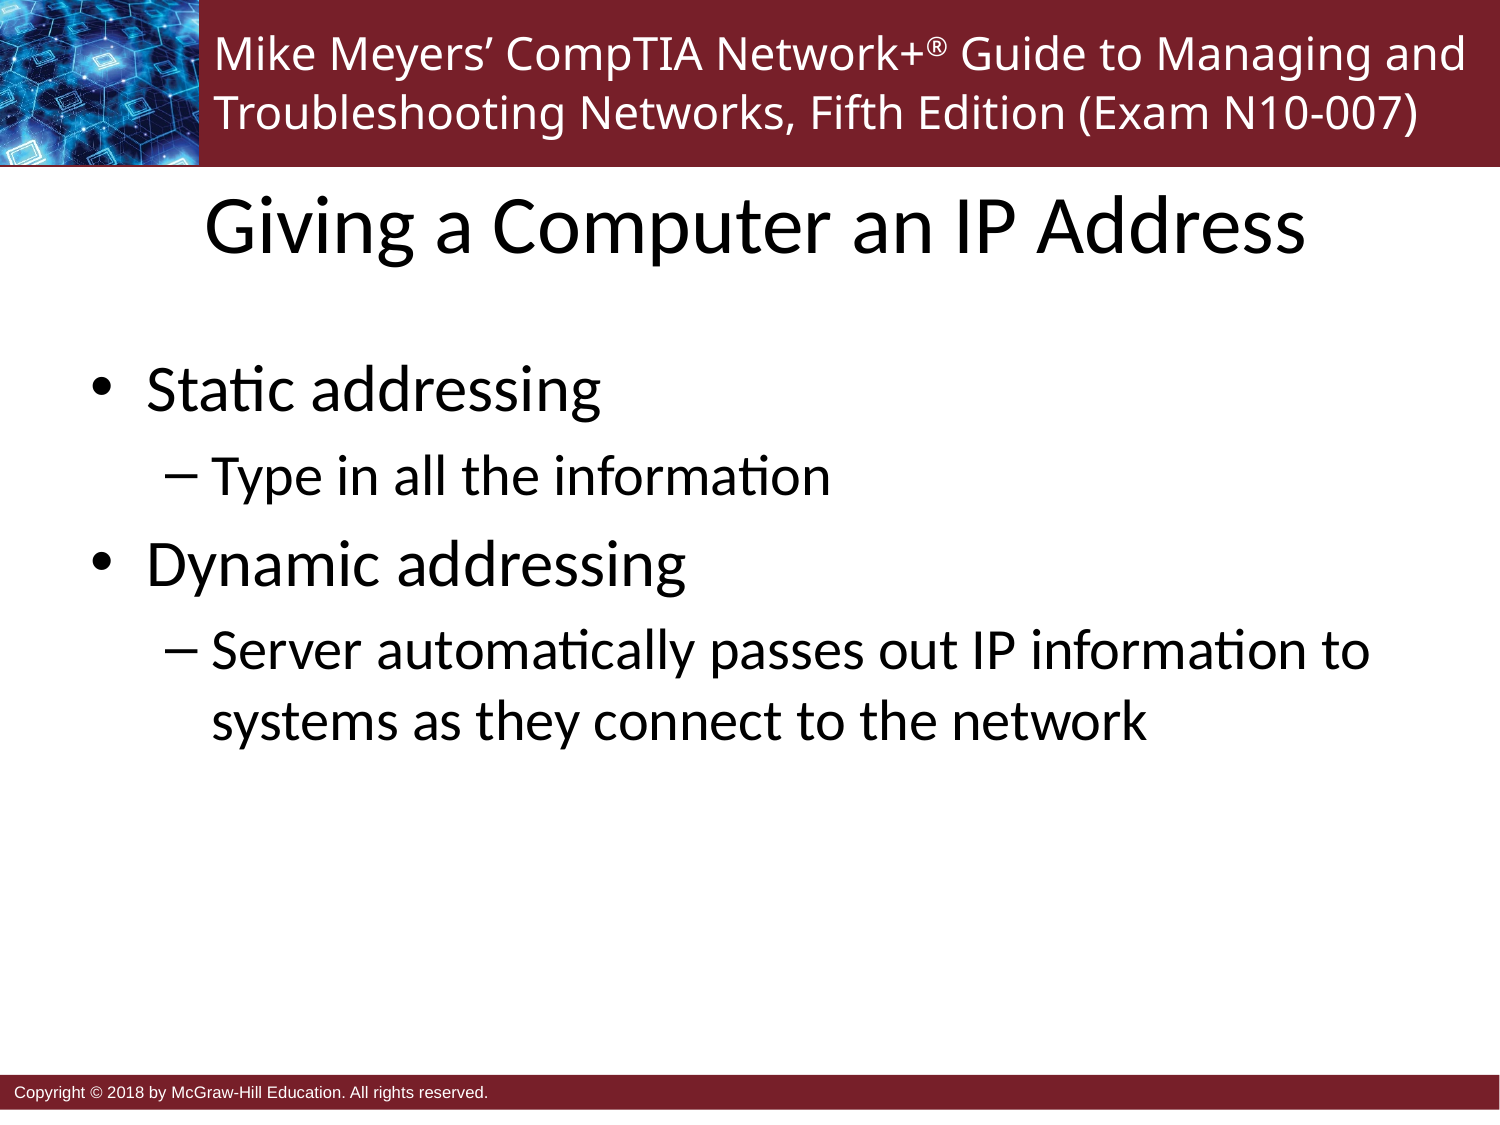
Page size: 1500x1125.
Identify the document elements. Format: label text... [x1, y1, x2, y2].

title Giving a Computer an IP Address [50, 162, 1463, 288]
picture [0, 0, 199, 165]
list Static addressing Type in all the information Dynamic addressing Server automatically passes out IP information to systems as they connect to the network [75, 337, 1425, 1088]
